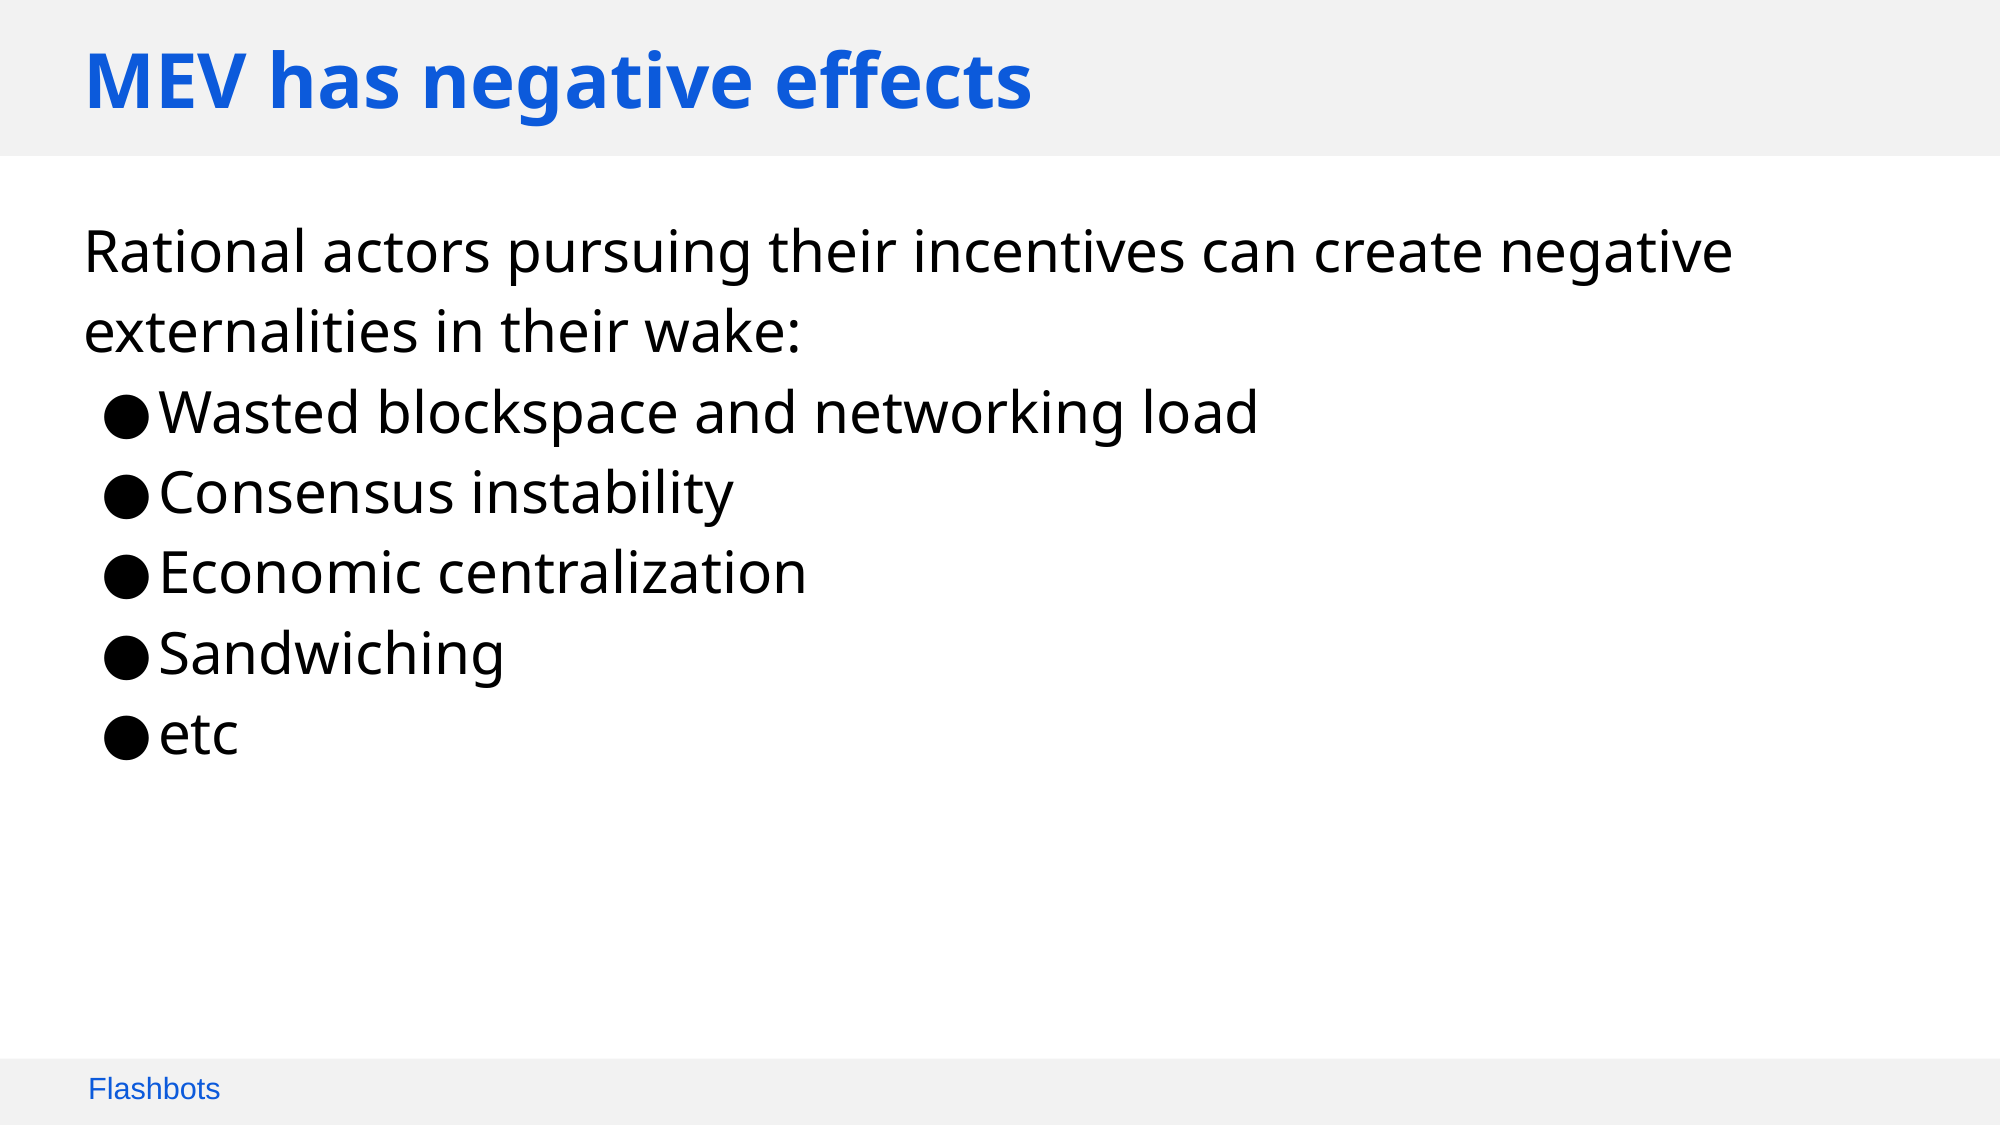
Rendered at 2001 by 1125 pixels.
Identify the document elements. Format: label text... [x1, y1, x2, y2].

title MEV has negative effects [68, 17, 1932, 143]
list Rational actors pursuing their incentives can create negative externalities in their wake: Wasted blockspace and networking load Consensus instability Economic centralization Sandwiching etc [68, 188, 1987, 937]
